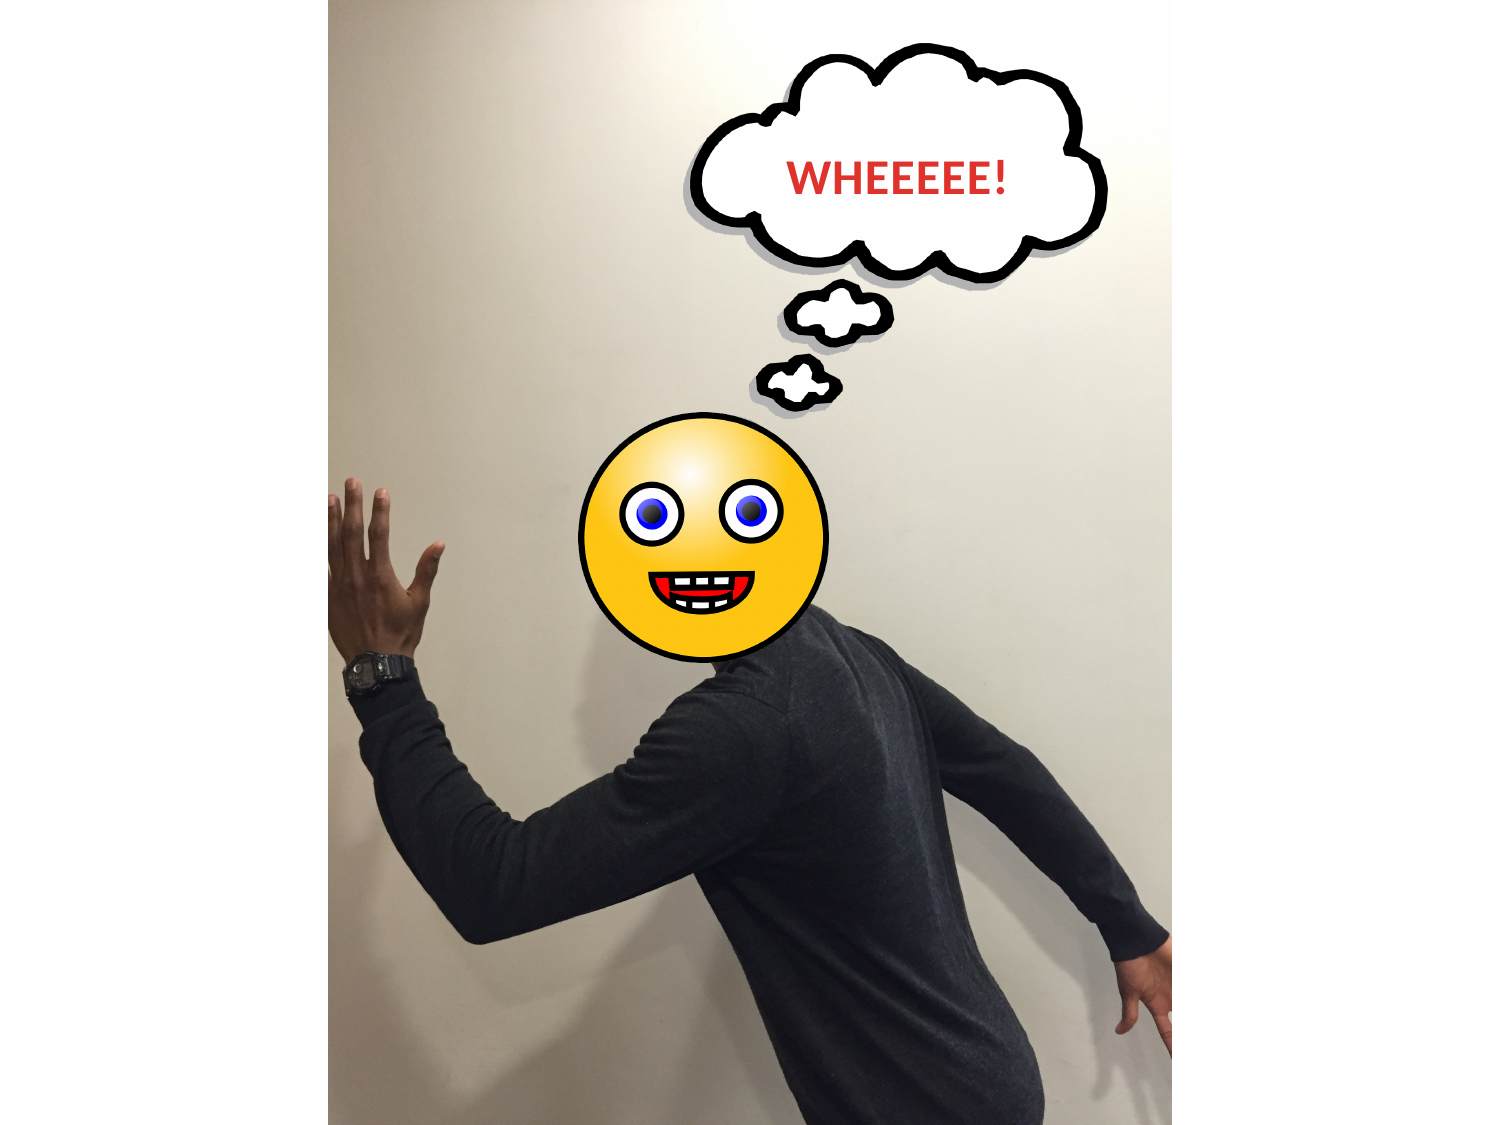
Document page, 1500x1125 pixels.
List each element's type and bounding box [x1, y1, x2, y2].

picture [327, 0, 1173, 1125]
